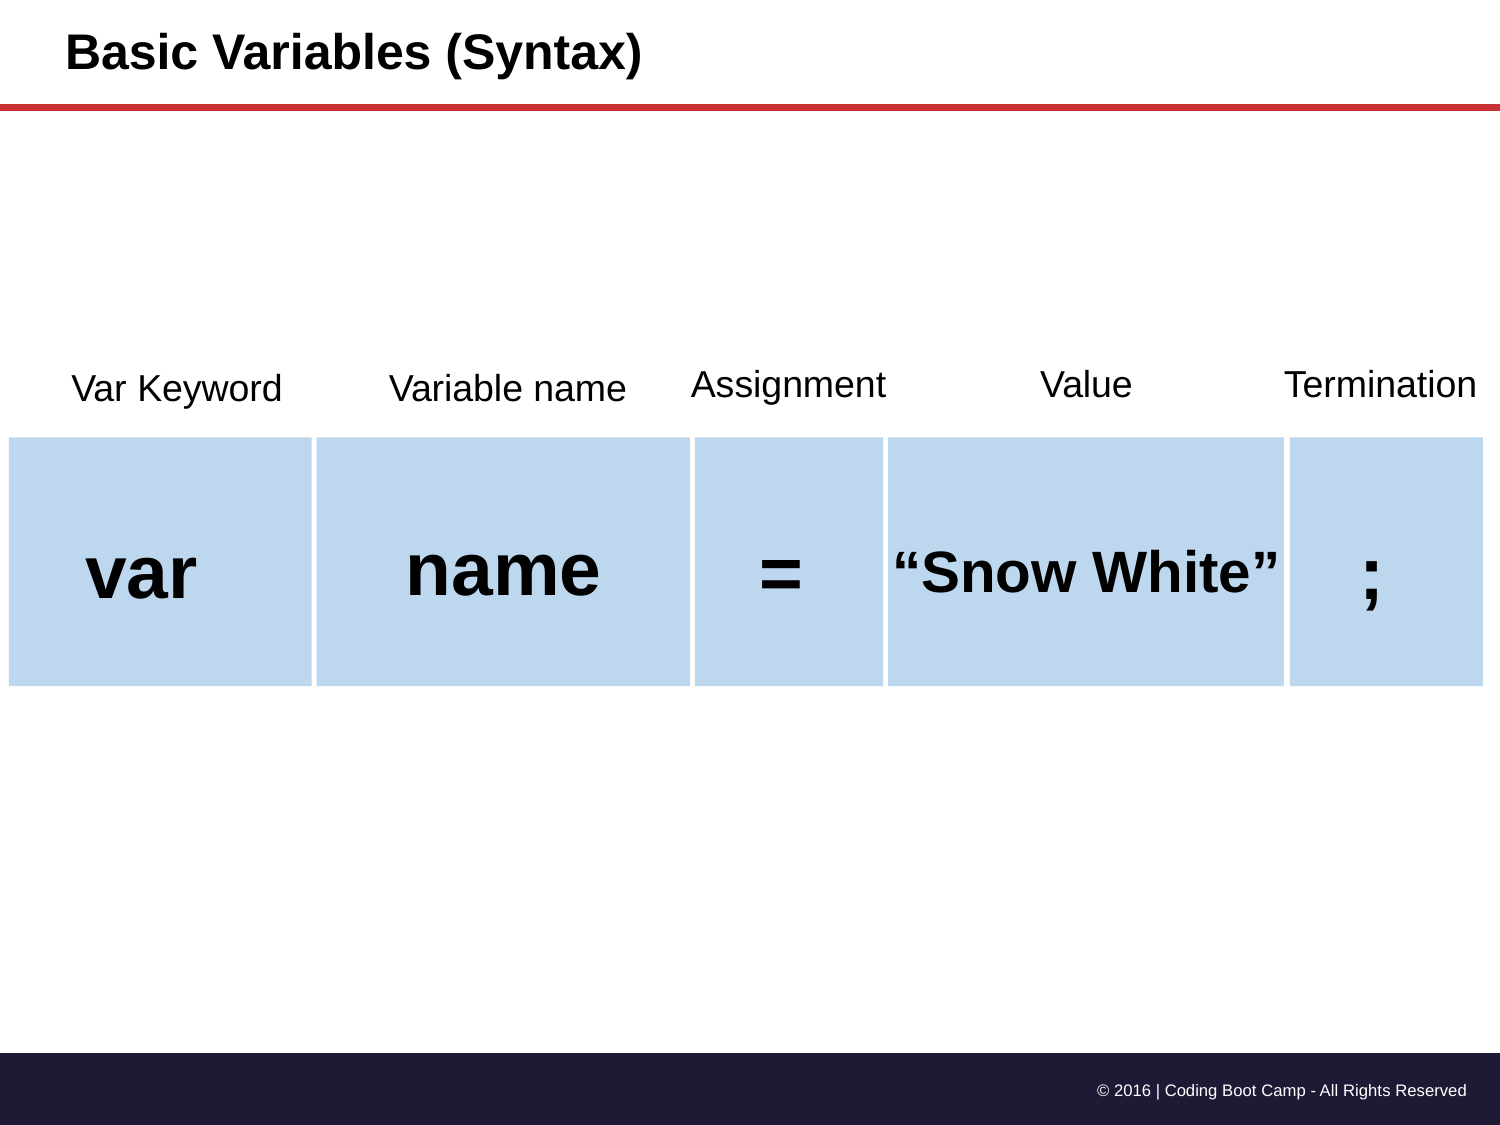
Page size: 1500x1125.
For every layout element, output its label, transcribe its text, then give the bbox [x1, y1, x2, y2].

text_box [8, 436, 313, 687]
title Basic Variables (Syntax) [50, 0, 948, 108]
text_box ; [1345, 517, 1485, 623]
text_box [316, 436, 691, 687]
text_box [694, 436, 884, 687]
text_box Var Keyword [56, 356, 298, 417]
text_box [887, 436, 1285, 526]
text_box = [745, 517, 885, 623]
text_box Variable name [373, 356, 642, 417]
text_box var [70, 516, 303, 622]
text_box “Snow White” [885, 526, 1289, 612]
text_box Termination [1269, 352, 1493, 413]
text_box Value [1025, 352, 1148, 413]
text_box [1289, 436, 1484, 687]
text_box Assignment [676, 352, 902, 413]
text_box name [391, 512, 694, 618]
text_box [887, 612, 1285, 687]
